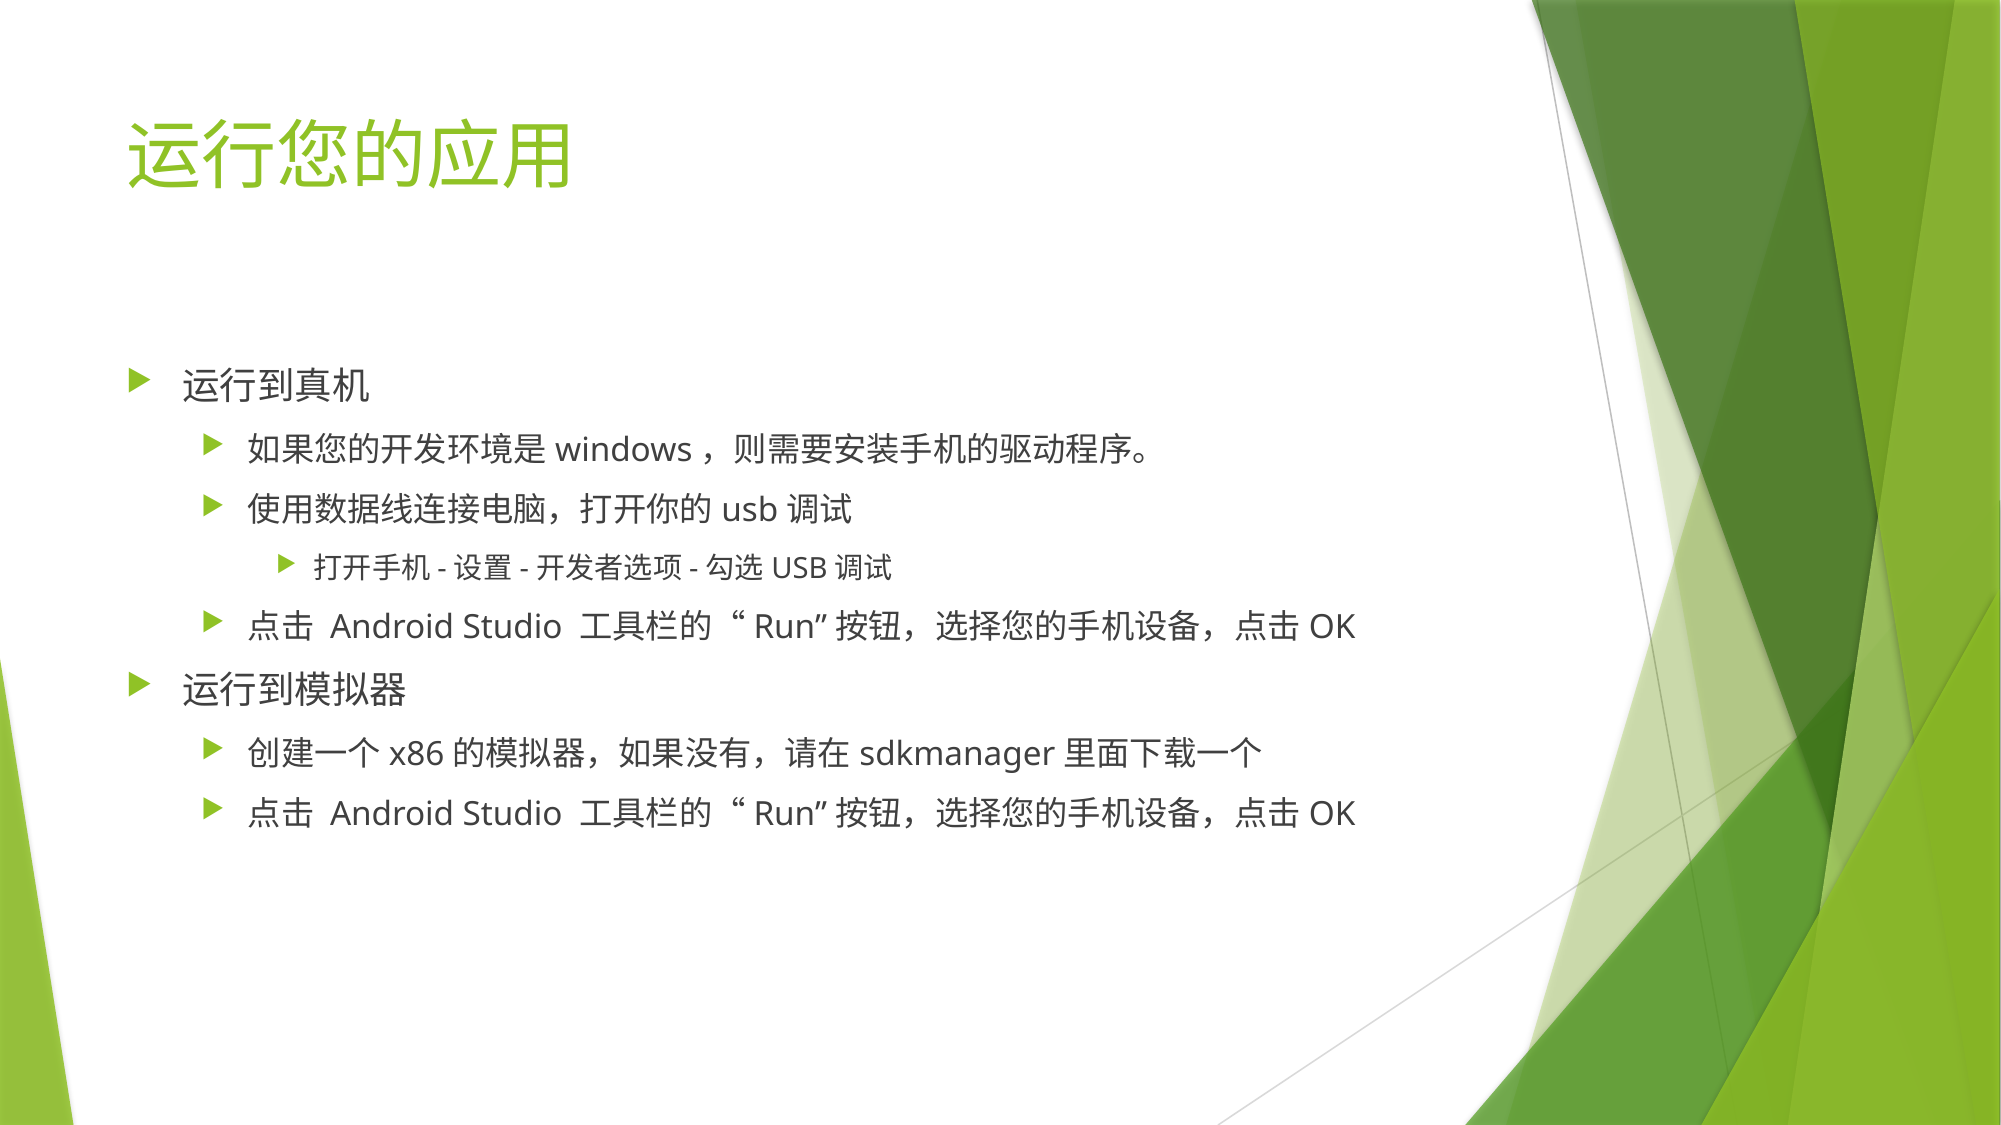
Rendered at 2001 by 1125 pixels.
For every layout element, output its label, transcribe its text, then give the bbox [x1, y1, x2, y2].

title 运行您的应用 [111, 99, 1522, 317]
list 运行到真机 如果您的开发环境是windows，则需要安装手机的驱动程序。 使用数据线连接电脑，打开你的usb调试 打开手机-设置-开发者选项-勾选USB调试 点击 Android Studio 工具栏的“Run”按钮，选择您的手机设备，点击OK 运行到模拟器 创建一个x86的模拟器，如果没有，请在sdkmanager里面下载一个 点击 Android Studio 工具栏的“Run”按钮，选择您的手机设备，点击OK [111, 354, 1522, 992]
